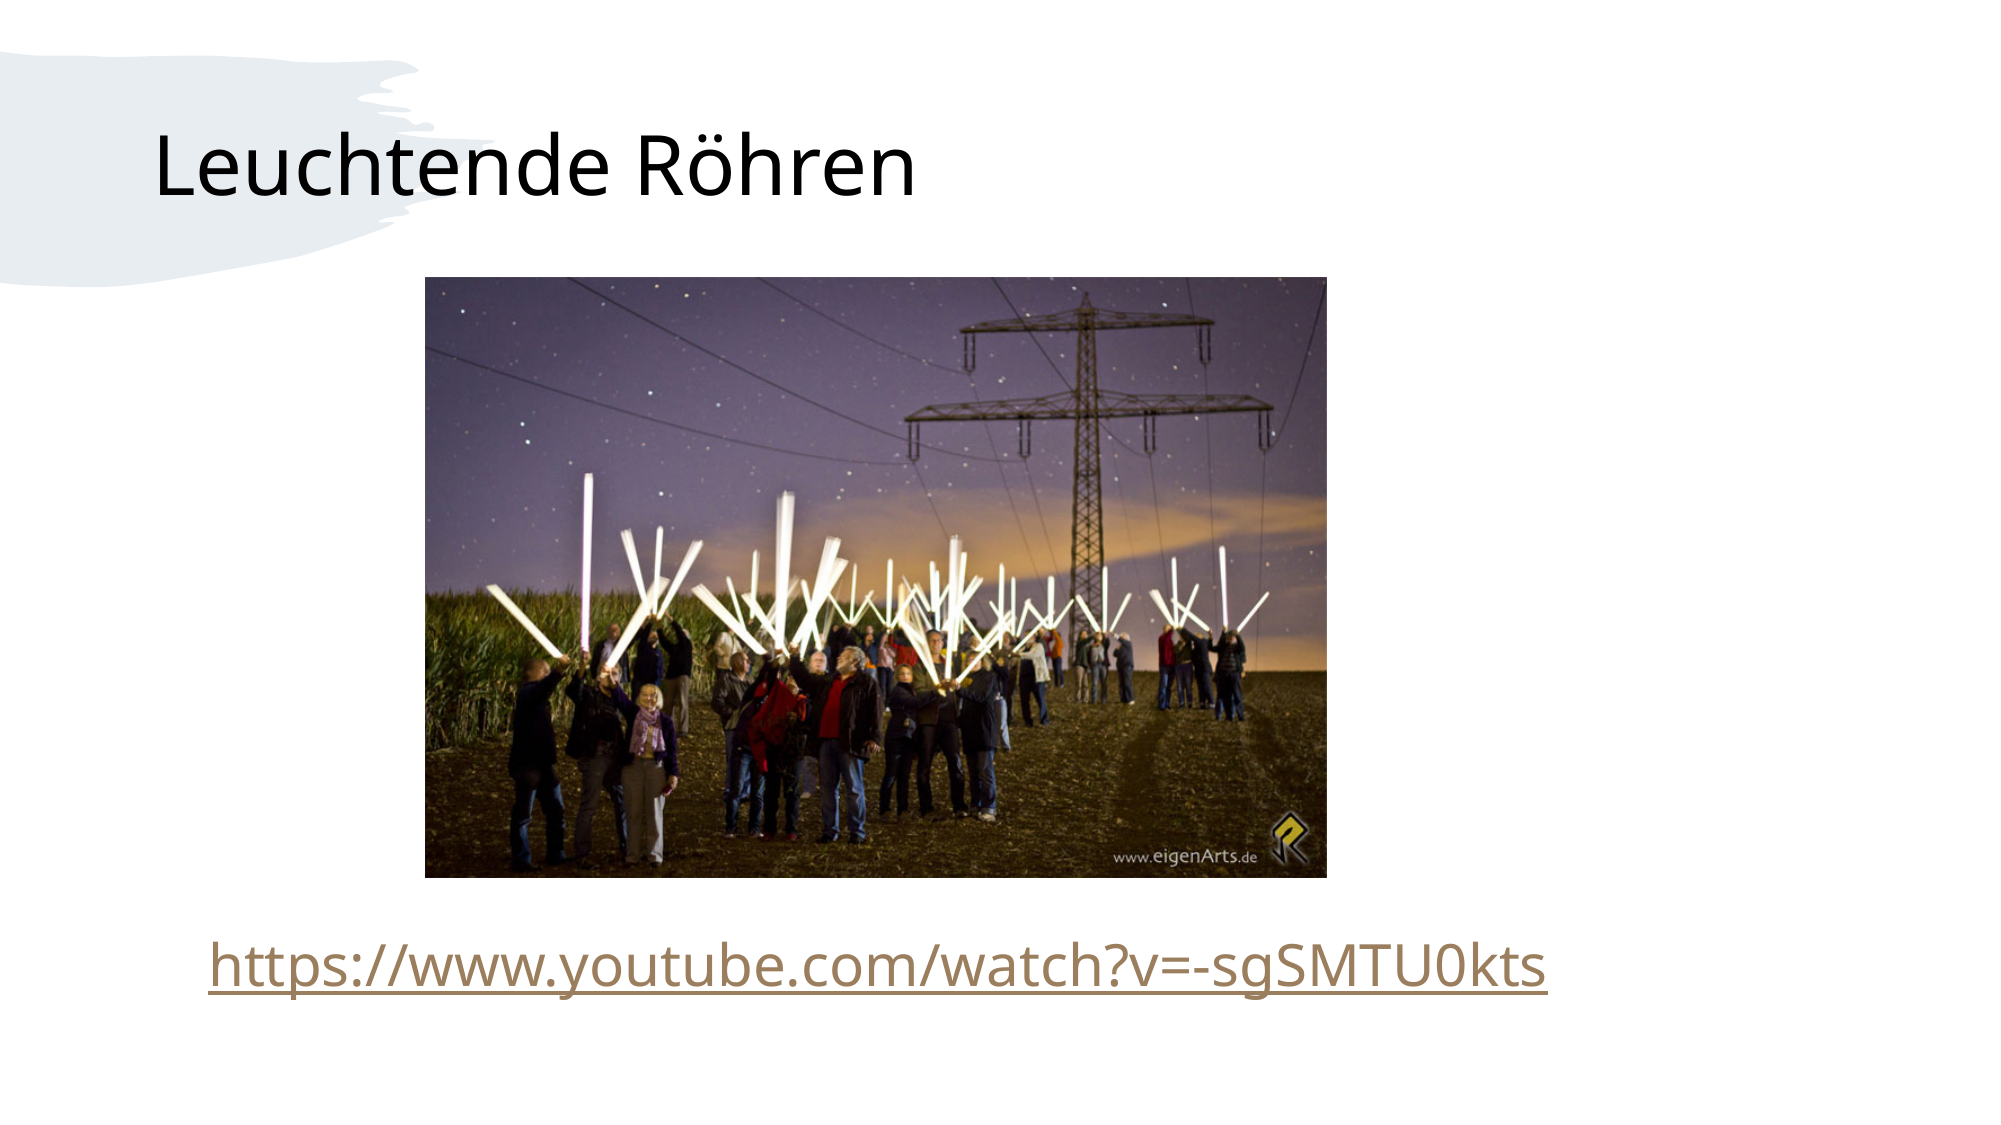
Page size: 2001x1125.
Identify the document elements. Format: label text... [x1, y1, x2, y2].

title Leuchtende Röhren [137, 59, 1863, 278]
picture [425, 277, 1327, 878]
list https://www.youtube.com/watch?v=-sgSMTU0kts [193, 920, 1918, 1026]
